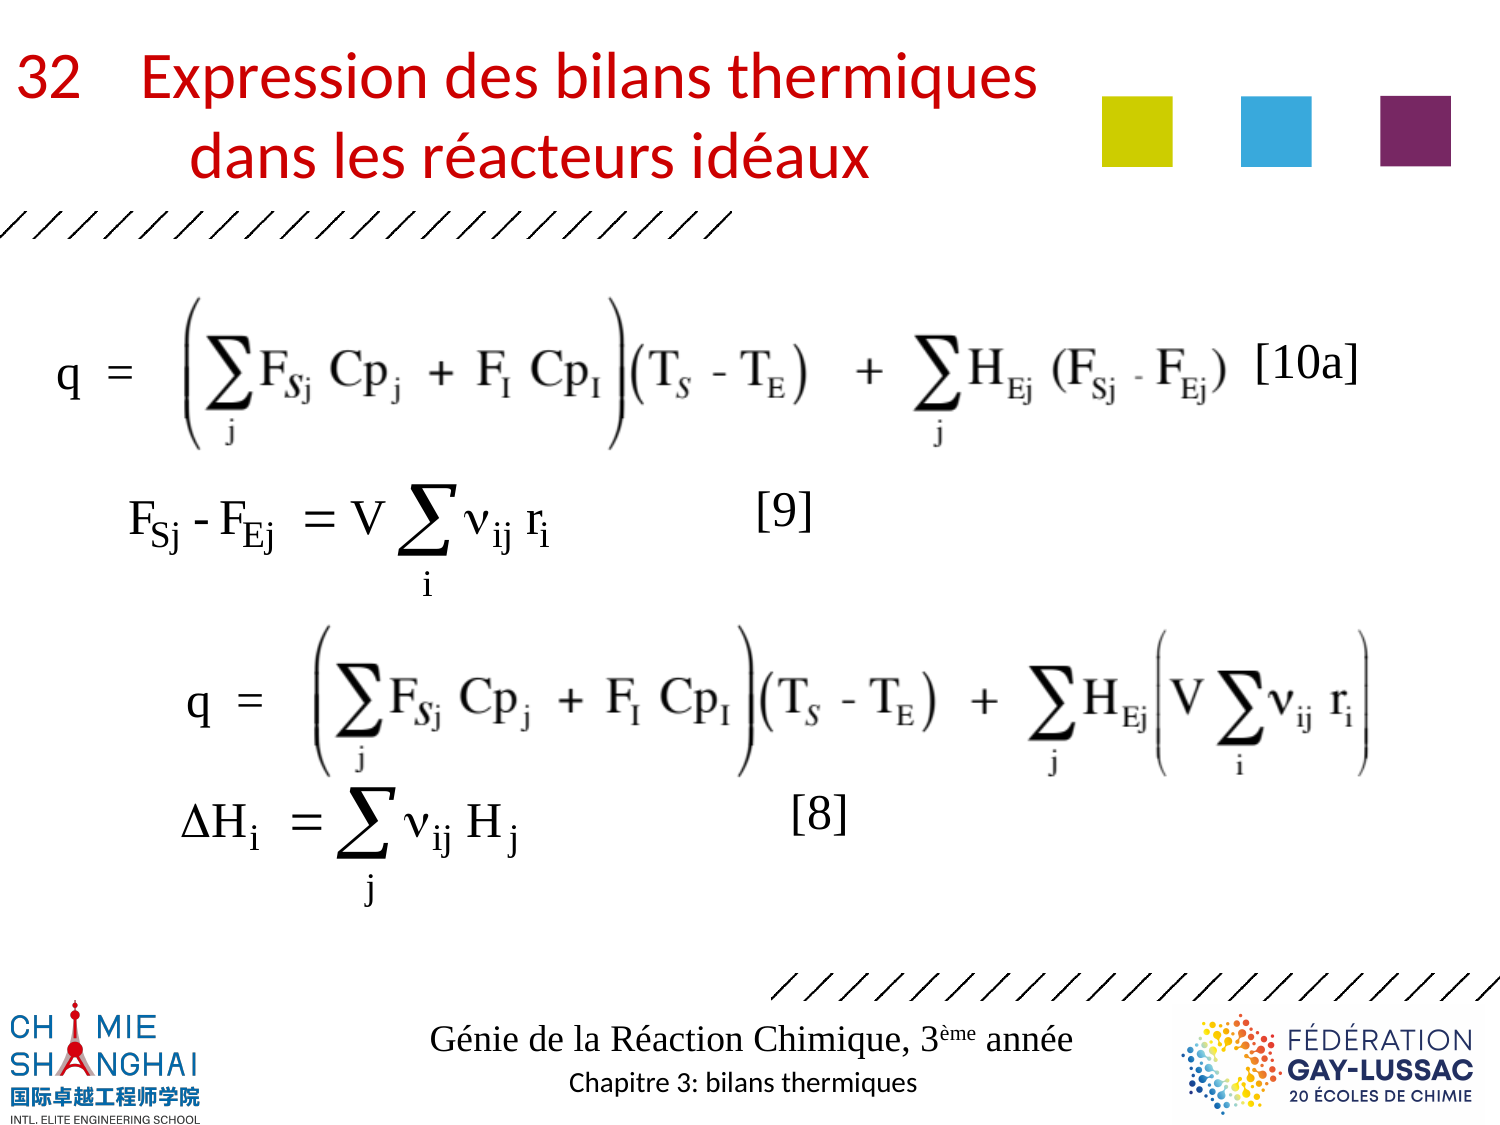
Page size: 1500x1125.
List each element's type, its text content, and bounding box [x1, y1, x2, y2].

picture [1172, 1004, 1485, 1125]
text_box q = [171, 659, 286, 735]
text_box Expression des bilans thermiques dans les réacteurs idéaux [0, 18, 1280, 206]
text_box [968, 622, 1372, 780]
picture [0, 211, 732, 239]
text_box [10a] [1240, 321, 1376, 397]
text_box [853, 331, 1227, 449]
picture [11, 1000, 200, 1124]
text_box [177, 771, 865, 914]
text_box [124, 480, 572, 602]
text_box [161, 292, 810, 453]
picture [771, 973, 1500, 1001]
text_box [9] [740, 469, 829, 545]
text_box q = [41, 331, 156, 407]
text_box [291, 619, 940, 781]
